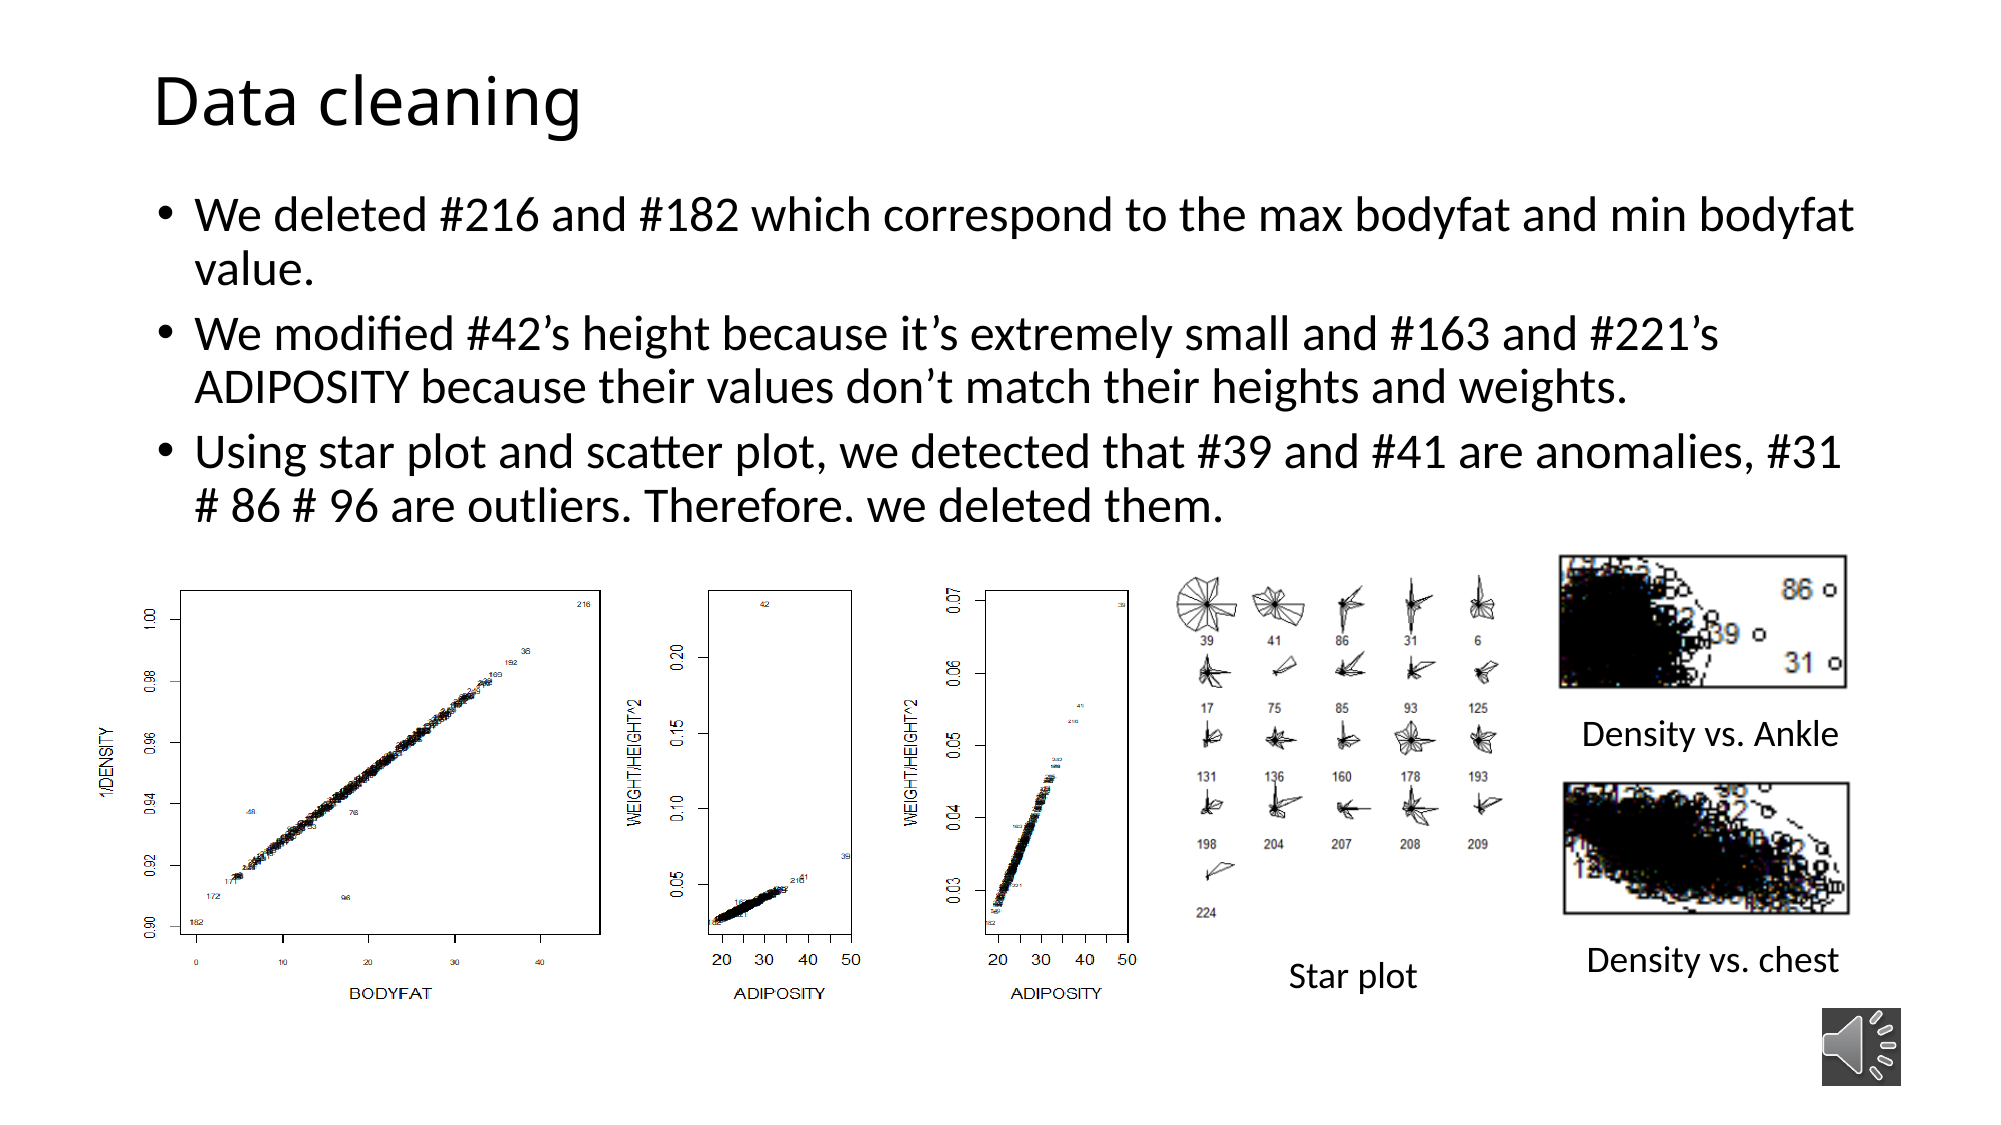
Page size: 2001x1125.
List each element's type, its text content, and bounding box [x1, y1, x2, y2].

text_box Star plot [1274, 943, 1462, 1004]
text_box Density vs. Ankle [1567, 701, 1923, 762]
picture [93, 522, 1538, 1019]
picture [1821, 1007, 1902, 1088]
title Data cleaning [137, 59, 673, 149]
list We deleted #216 and #182 which correspond to the max bodyfat and min bodyfat value. We modified #42’s height because it’s extremely small and #163 and #221’s ADIPOSITY because their values don’t match their heights and weights. Using star plot and scatter plot, we detected that #39 and #41 are anomalies, #31 # 86 # 96 are outliers. Therefore, we deleted them. [66, 181, 1876, 1066]
picture [1539, 527, 1866, 718]
text_box Density vs. chest [1571, 927, 1880, 988]
picture [1551, 762, 1866, 944]
